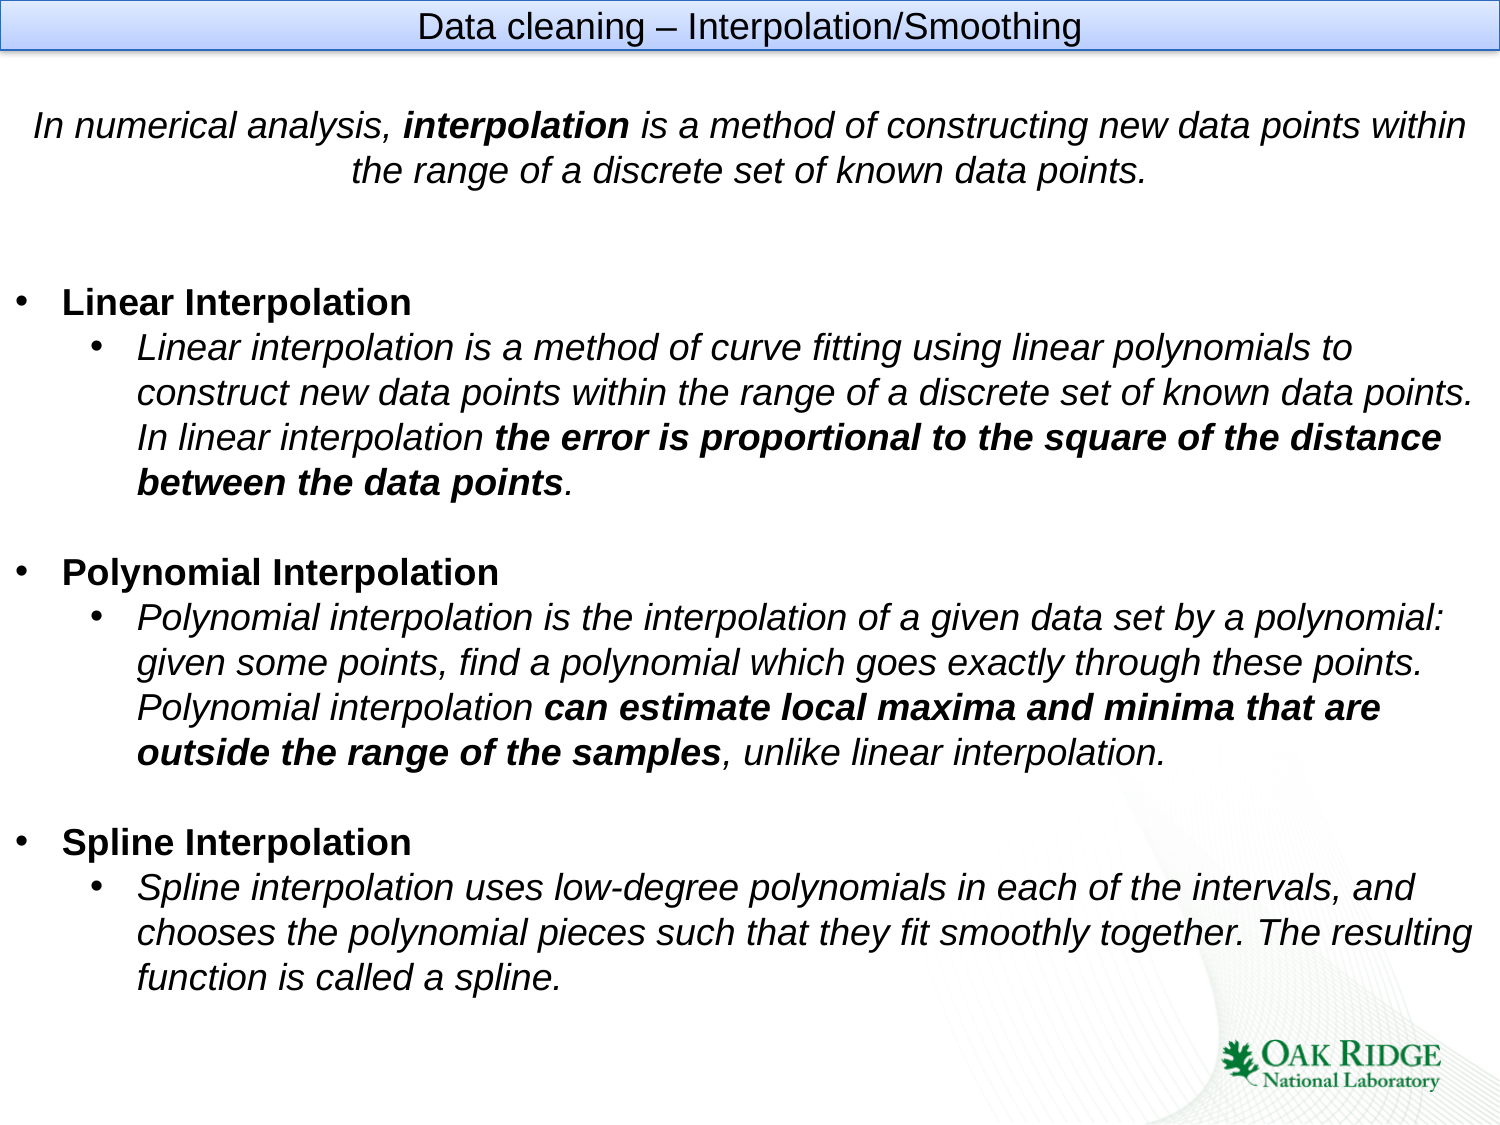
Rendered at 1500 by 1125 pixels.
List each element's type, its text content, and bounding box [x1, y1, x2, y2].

picture [833, 1013, 1500, 1125]
text_box In numerical analysis, interpolation is a method of constructing new data points within the range of a discrete set of known data points. [0, 93, 1500, 200]
text_box Data cleaning – Interpolation/Smoothing [0, 0, 1500, 50]
text_box Linear Interpolation Linear interpolation is a method of curve fitting using linear polynomials to construct new data points within the range of a discrete set of known data points. In linear interpolation the error is proportional to the square of the distance between the data points. Polynomial Interpolation Polynomial interpolation is the interpolation of a given data set by a polynomial: given some points, find a polynomial which goes exactly through these points. Polynomial interpolation can estimate local maxima and minima that are outside the range of the samples, unlike linear interpolation. Spline Interpolation Spline interpolation uses low-degree polynomials in each of the intervals, and chooses the polynomial pieces such that they fit smoothly together. The resulting function is called a spline. [0, 270, 1500, 1013]
